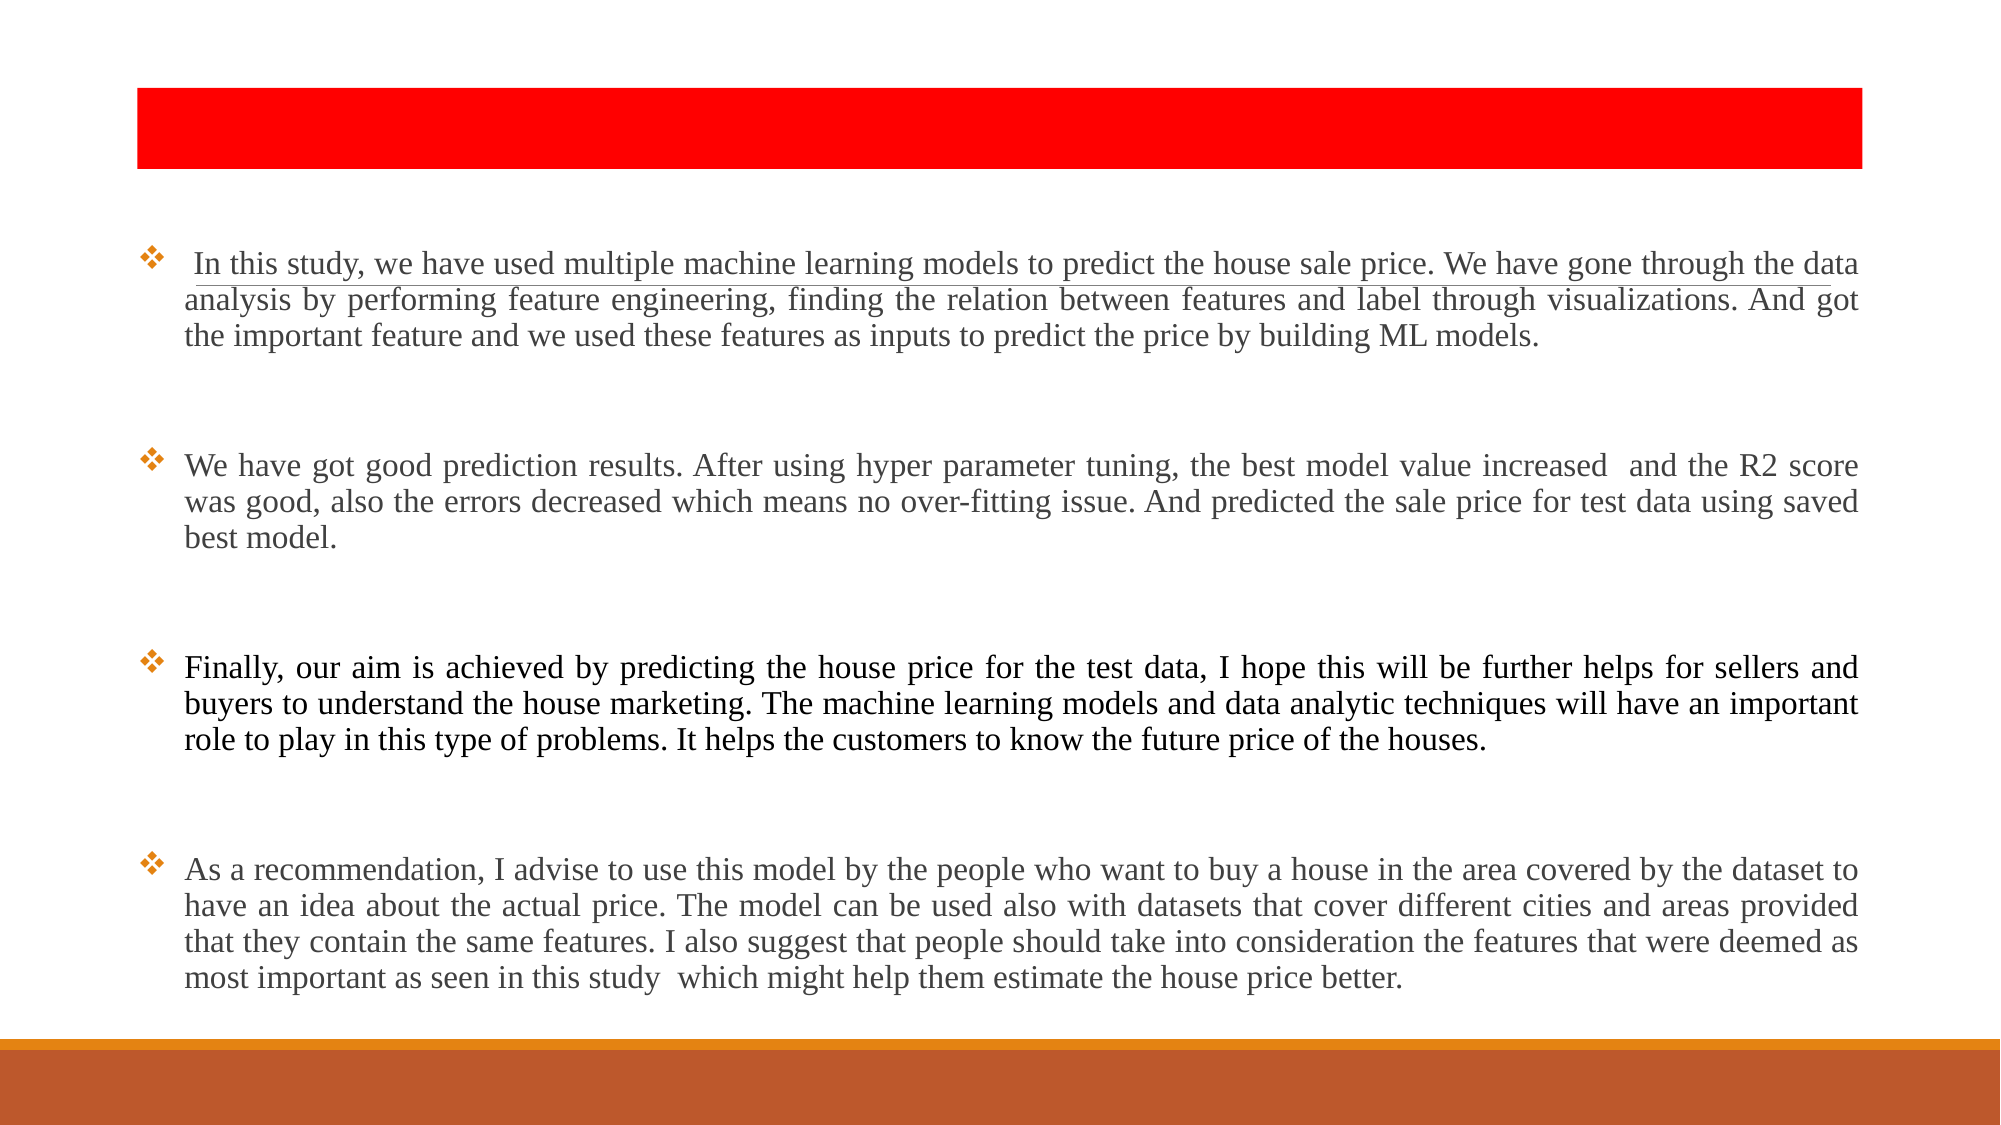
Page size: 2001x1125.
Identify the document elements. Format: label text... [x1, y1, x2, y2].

title Conclusion [137, 87, 1863, 169]
list In this study, we have used multiple machine learning models to predict the house sale price. We have gone through the data analysis by performing feature engineering, finding the relation between features and label through visualizations. And got the important feature and we used these features as inputs to predict the price by building ML models. We have got good prediction results. After using hyper parameter tuning, the best model value increased and the R2 score was good, also the errors decreased which means no over-fitting issue. And predicted the sale price for test data using saved best model. Finally, our aim is achieved by predicting the house price for the test data, I hope this will be further helps for sellers and buyers to understand the house marketing. The machine learning models and data analytic techniques will have an important role to play in this type of problems. It helps the customers to know the future price of the houses. As a recommendation, I advise to use this model by the people who want to buy a house in the area covered by the dataset to have an idea about the actual price. The model can be used also with datasets that cover different cities and areas provided that they contain the same features. I also suggest that people should take into consideration the features that were deemed as most important as seen in this study which might help them estimate the house price better. [137, 238, 1863, 991]
